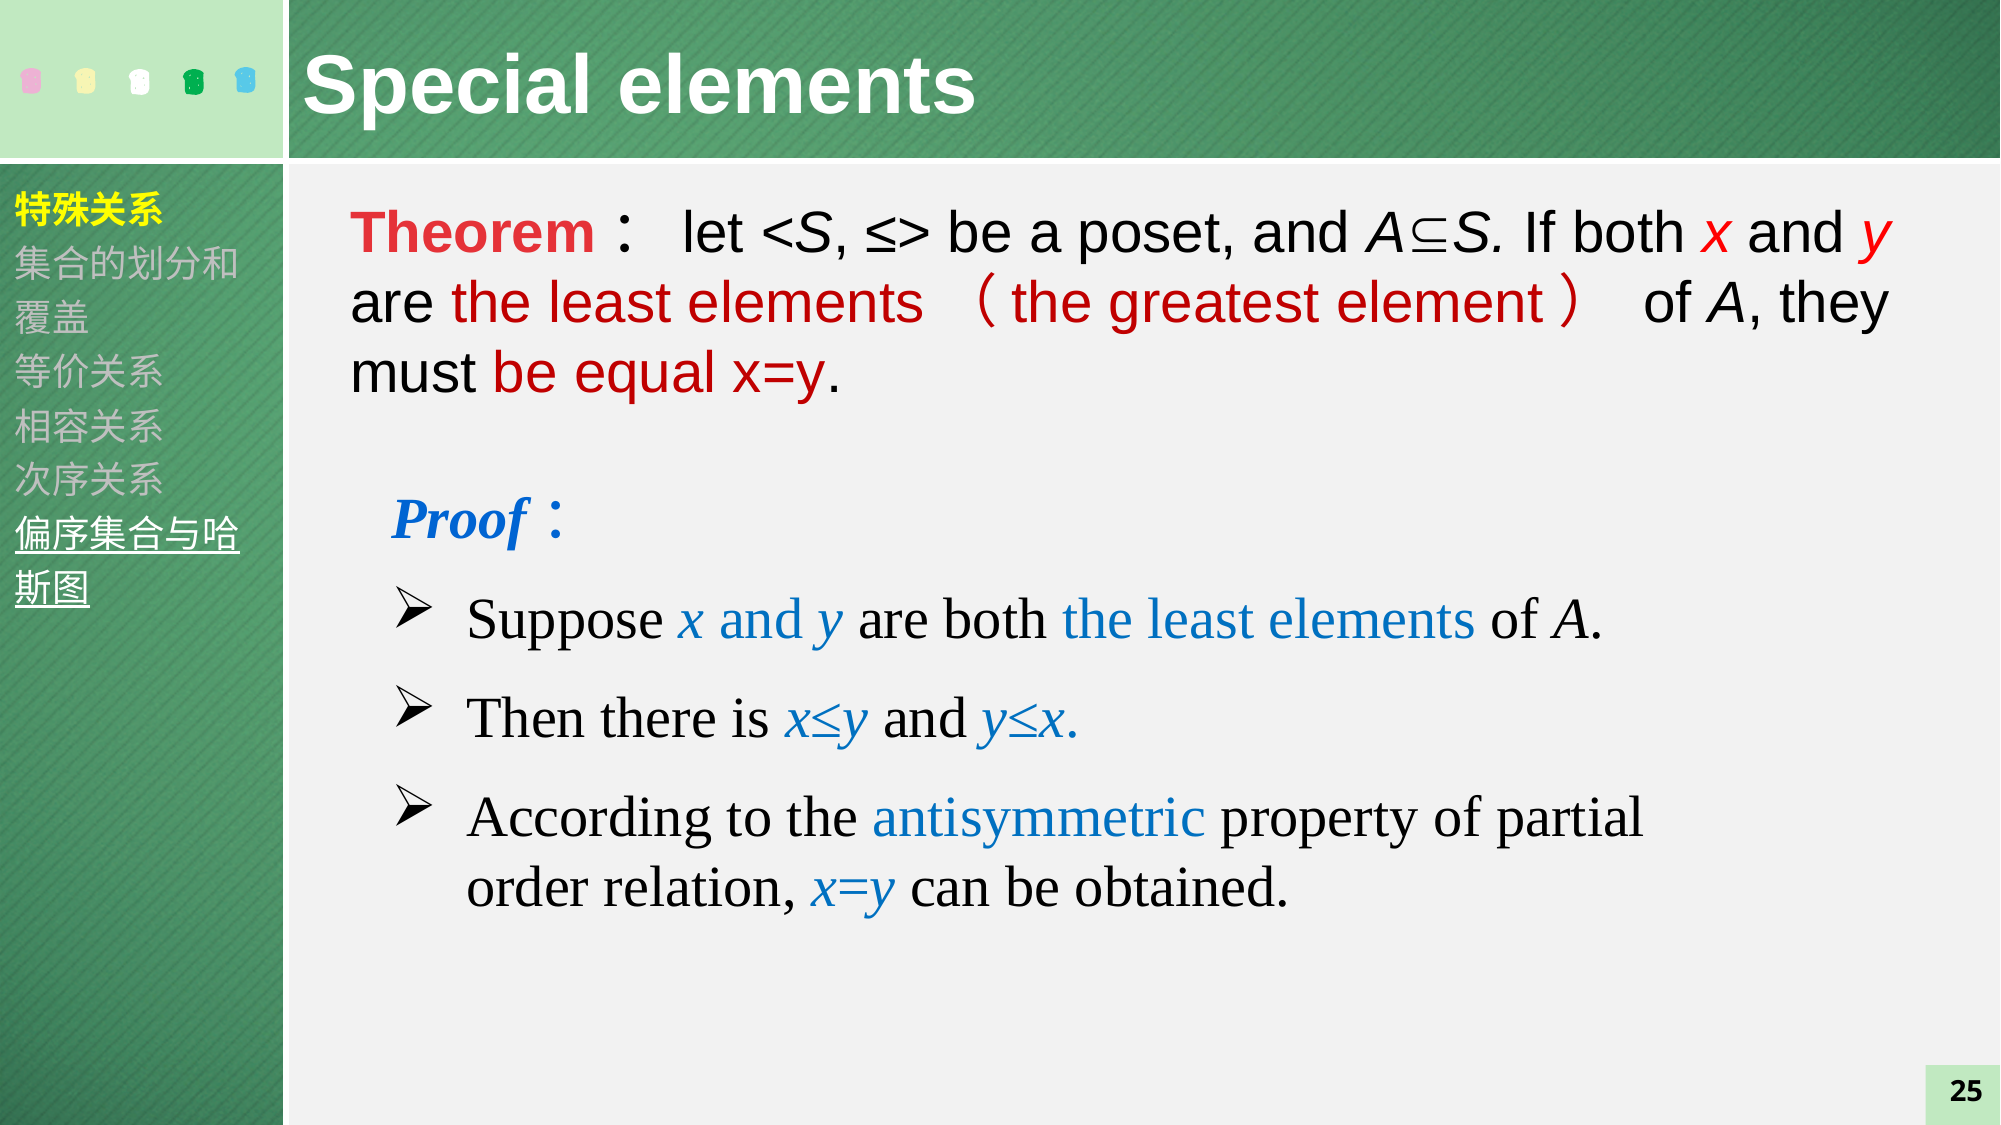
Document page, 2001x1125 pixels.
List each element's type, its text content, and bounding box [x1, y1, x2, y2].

text_box Special elements [288, 22, 1981, 138]
picture [0, 164, 283, 1125]
slide_number 25 [1925, 1065, 2000, 1125]
picture [289, 0, 2000, 158]
text_box Proof： Suppose x and y are both the least elements of A. Then there is x≤y and y≤x. According to the antisymmetric property of partial order relation, x=y can be obtained. [376, 473, 1694, 926]
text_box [19, 65, 258, 95]
text_box Theorem：let <S, ≤> be a poset, and AS. If both x and y are the least elements（the greatest element） of A, they must be equal x=y. [335, 187, 1950, 412]
text_box 特殊关系 集合的划分和覆盖 等价关系 相容关系 次序关系 偏序集合与哈斯图 [0, 170, 277, 725]
